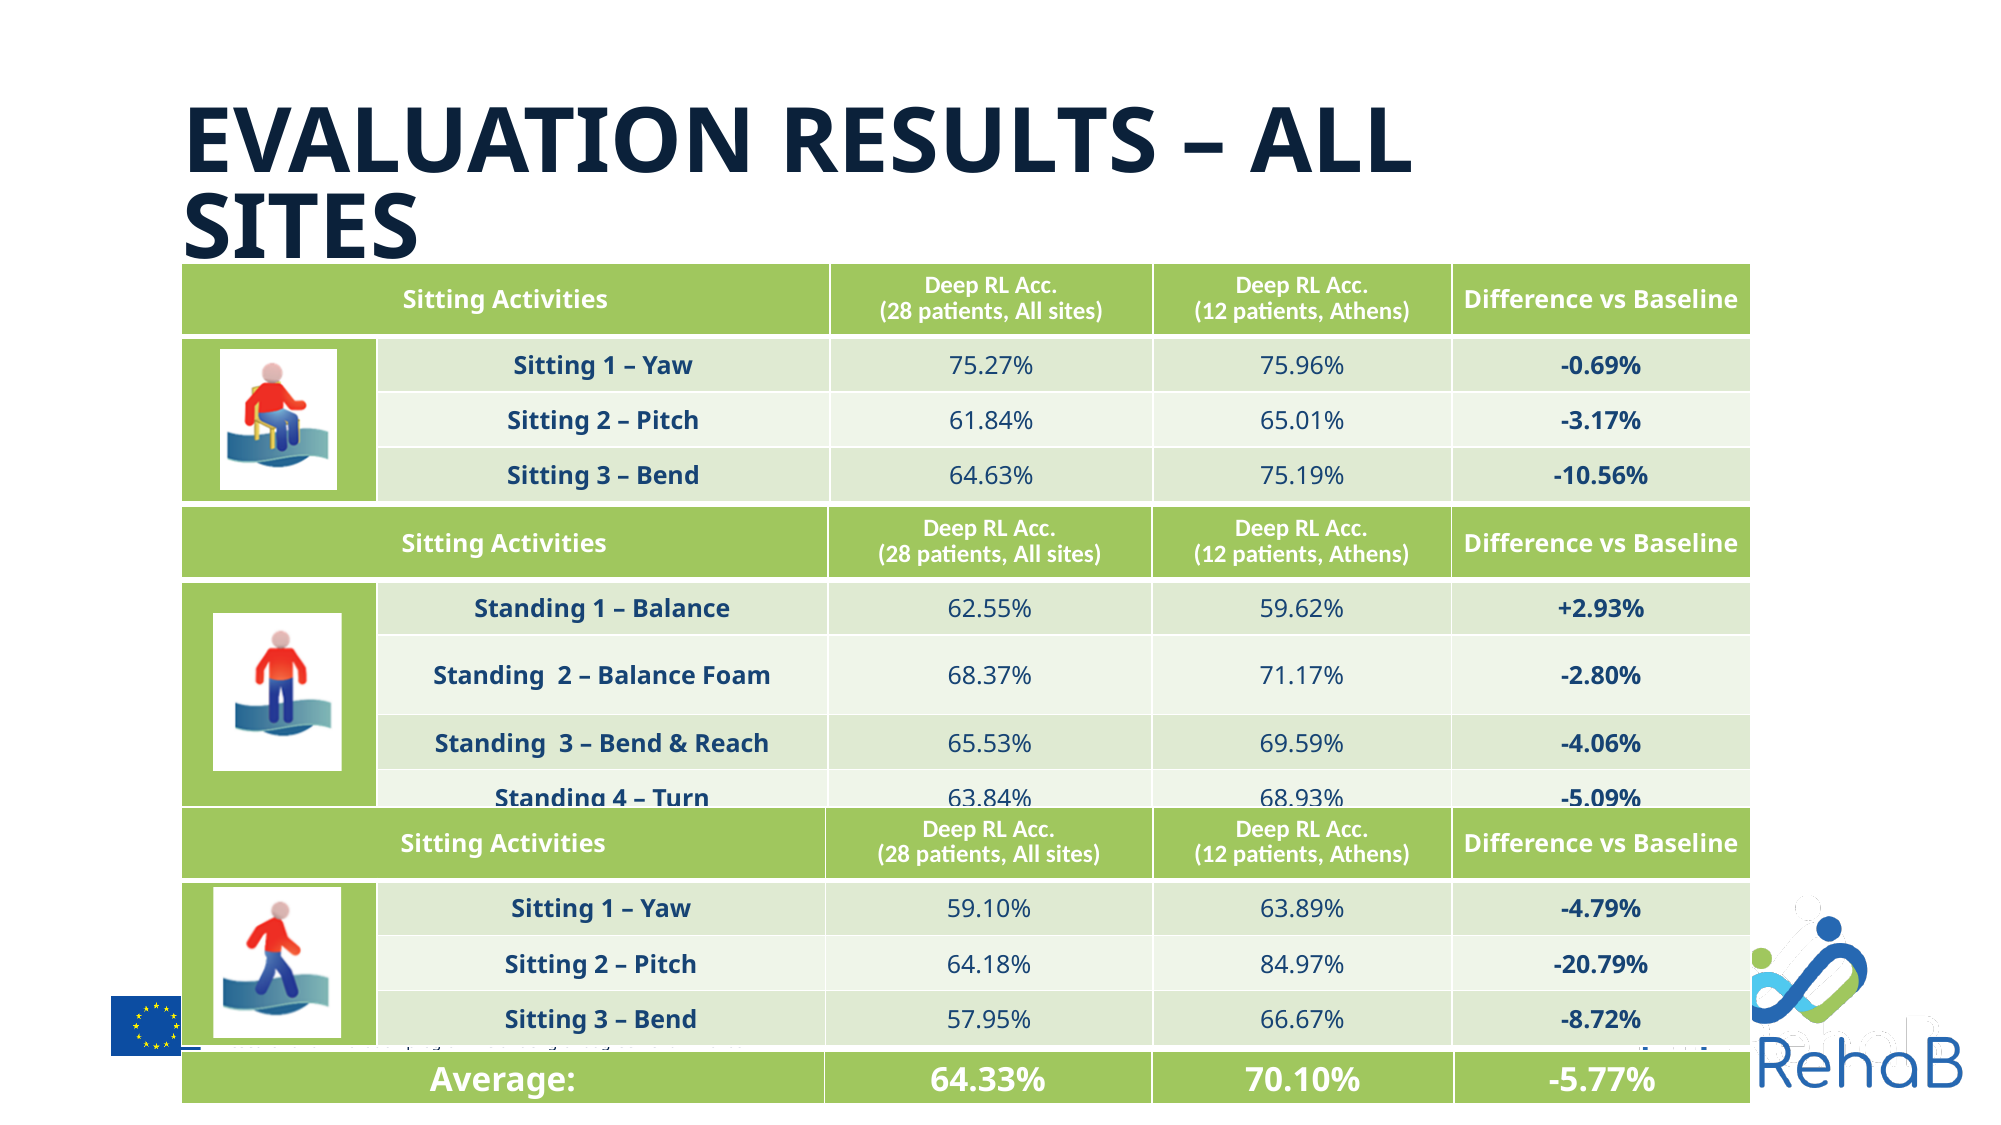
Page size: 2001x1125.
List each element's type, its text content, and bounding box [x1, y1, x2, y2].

table_cell [182, 883, 376, 1045]
table_cell 71.17% [1153, 636, 1451, 714]
table_header Sitting Activities [182, 808, 825, 878]
table_cell 64.18% [826, 936, 1152, 990]
table_cell 59.10% [826, 883, 1152, 935]
table_cell 59.62% [1153, 583, 1451, 634]
table_header Difference vs Baseline [1574, 264, 1750, 334]
table_cell -4.06% [1452, 715, 1750, 769]
table_cell -0.69% [1453, 339, 1750, 391]
table_cell 75.27% [831, 342, 1152, 391]
table_cell Standing 3 – Bend & Reach [378, 715, 827, 769]
table_cell 68.37% [829, 636, 1151, 714]
table_cell Standing 4 – Turn [378, 770, 827, 806]
table_cell 63.84% [829, 770, 1151, 806]
table_cell -3.17% [1453, 393, 1750, 446]
table_cell 84.97% [1154, 936, 1451, 990]
picture [212, 887, 342, 1039]
table_cell -2.80% [1452, 636, 1750, 714]
table_cell 66.67% [1154, 991, 1451, 1045]
table_cell -5.09% [1452, 770, 1750, 806]
table_header Deep RL Acc. (12 patients, Athens) [1154, 808, 1451, 878]
table_header Deep RL Acc. (12 patients, Athens) [1153, 507, 1451, 577]
table_cell 63.89% [1154, 883, 1451, 935]
table_cell 61.84% [831, 393, 1152, 446]
table_cell Standing 2 – Balance Foam [378, 636, 827, 714]
table_cell 75.96% [1154, 342, 1451, 391]
table_cell +2.93% [1452, 583, 1750, 634]
table_cell Sitting 2 – Pitch [378, 393, 829, 446]
table_header Deep RL Acc. (28 patients, All sites) [829, 507, 1151, 577]
table_header Deep RL Acc. (28 patients, All sites) [826, 808, 1152, 878]
table_cell Sitting 1 – Yaw [378, 342, 829, 391]
table_cell 75.19% [1154, 448, 1451, 501]
picture [212, 613, 343, 772]
title Evaluation Results – All sites [168, 96, 1574, 342]
table_header Difference vs Baseline [1453, 808, 1750, 878]
table_header Difference vs Baseline [1452, 507, 1750, 577]
table_cell [182, 583, 376, 806]
table_cell 65.01% [1154, 393, 1451, 446]
table_cell Sitting 2 – Pitch [378, 936, 825, 990]
table_cell 65.53% [829, 715, 1151, 769]
table_cell 69.59% [1153, 715, 1451, 769]
table_cell Standing 1 – Balance [378, 583, 827, 634]
table_cell -4.79% [1453, 883, 1750, 935]
table_cell 64.63% [831, 448, 1152, 501]
table_cell 57.95% [826, 991, 1152, 1045]
table_cell 68.93% [1153, 770, 1451, 806]
table_cell [182, 342, 376, 501]
table_header Average: [182, 1052, 824, 1103]
table_header -5.77% [1455, 1052, 1750, 1103]
table_cell Sitting 1 – Yaw [378, 883, 825, 935]
table_cell Sitting 3 – Bend [378, 991, 825, 1045]
table_cell -10.56% [1453, 448, 1750, 501]
picture [219, 348, 338, 490]
picture [1624, 916, 1963, 1088]
table_cell -20.79% [1453, 936, 1750, 990]
picture [111, 996, 201, 1056]
table_header 64.33% [825, 1052, 1151, 1103]
table_cell -8.72% [1453, 991, 1750, 1045]
table_header Sitting Activities [182, 507, 827, 577]
table_cell 62.55% [829, 583, 1151, 634]
table_cell Sitting 3 – Bend [378, 448, 829, 501]
table_header 70.10% [1153, 1052, 1453, 1103]
